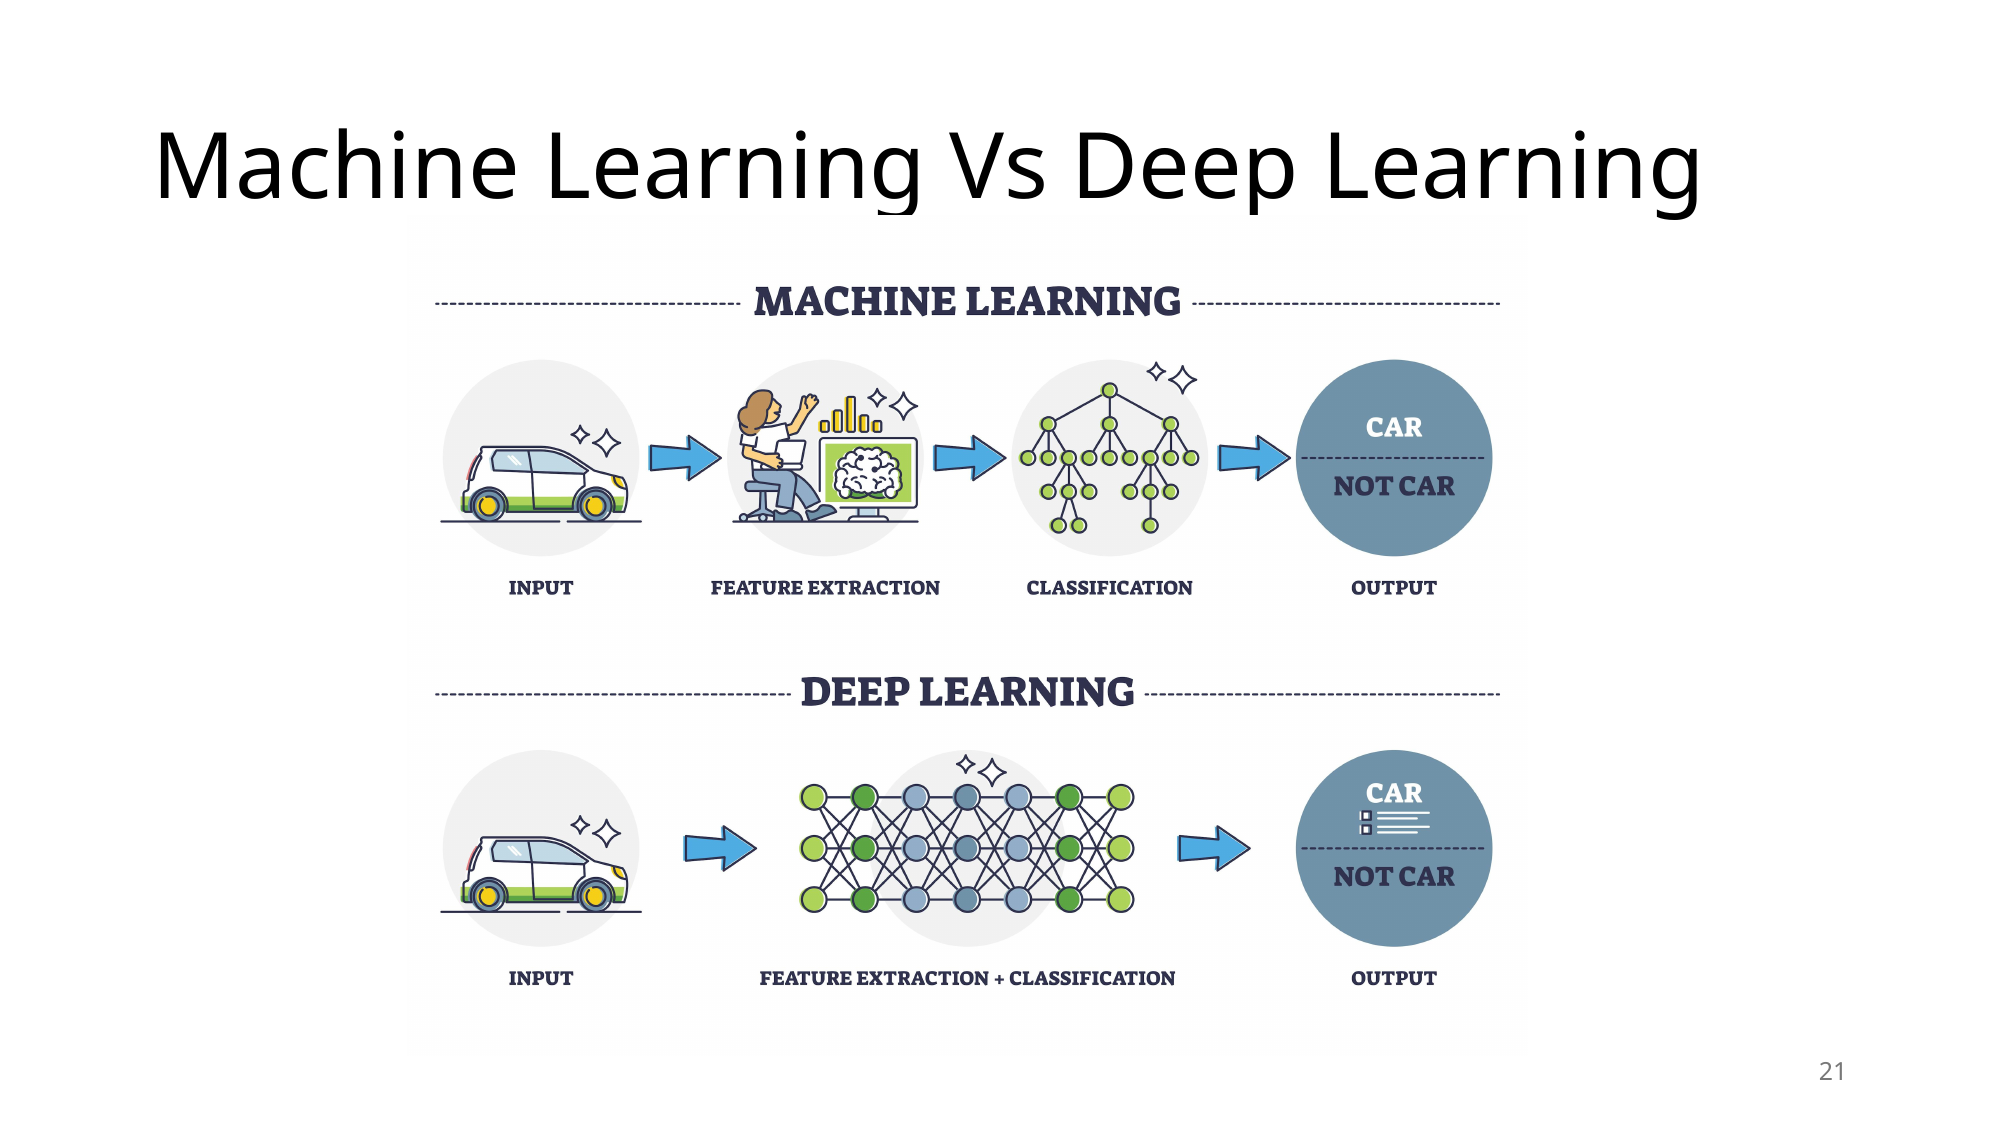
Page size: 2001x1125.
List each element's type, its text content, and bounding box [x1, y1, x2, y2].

title Machine Learning Vs Deep Learning [137, 59, 1863, 278]
picture [406, 215, 1528, 1057]
slide_number 21 [1412, 1042, 1863, 1103]
